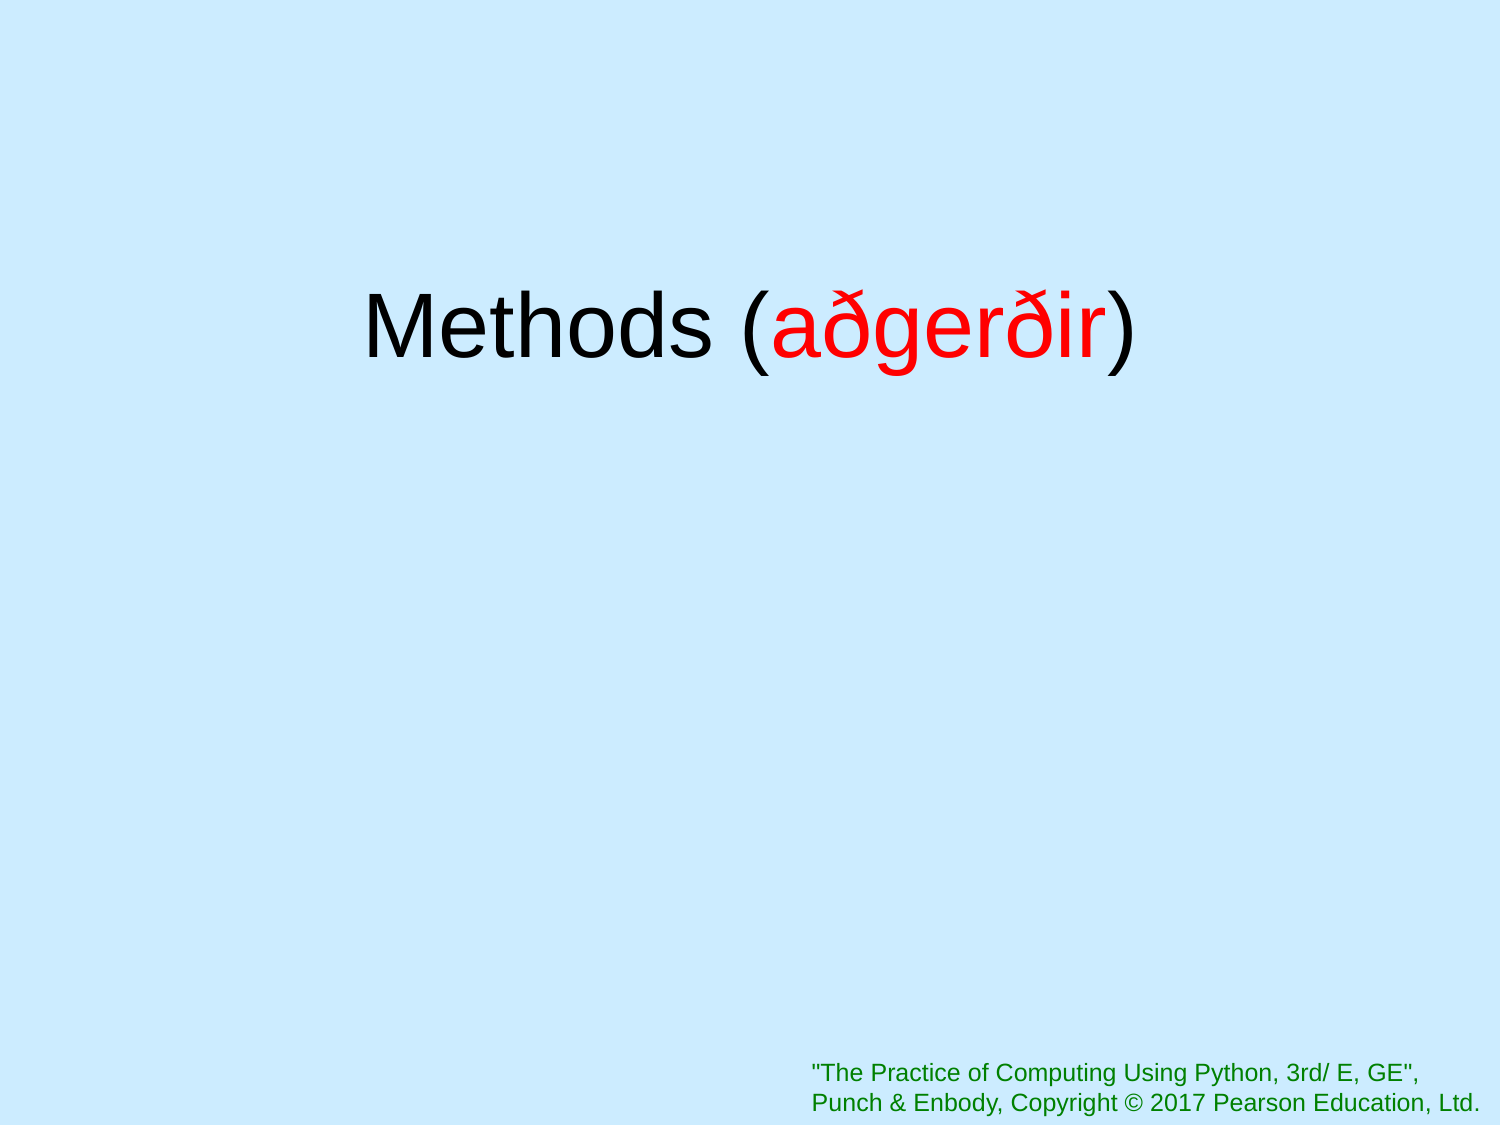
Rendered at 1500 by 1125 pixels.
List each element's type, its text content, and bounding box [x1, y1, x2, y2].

title Methods (aðgerðir) [112, 200, 1388, 442]
